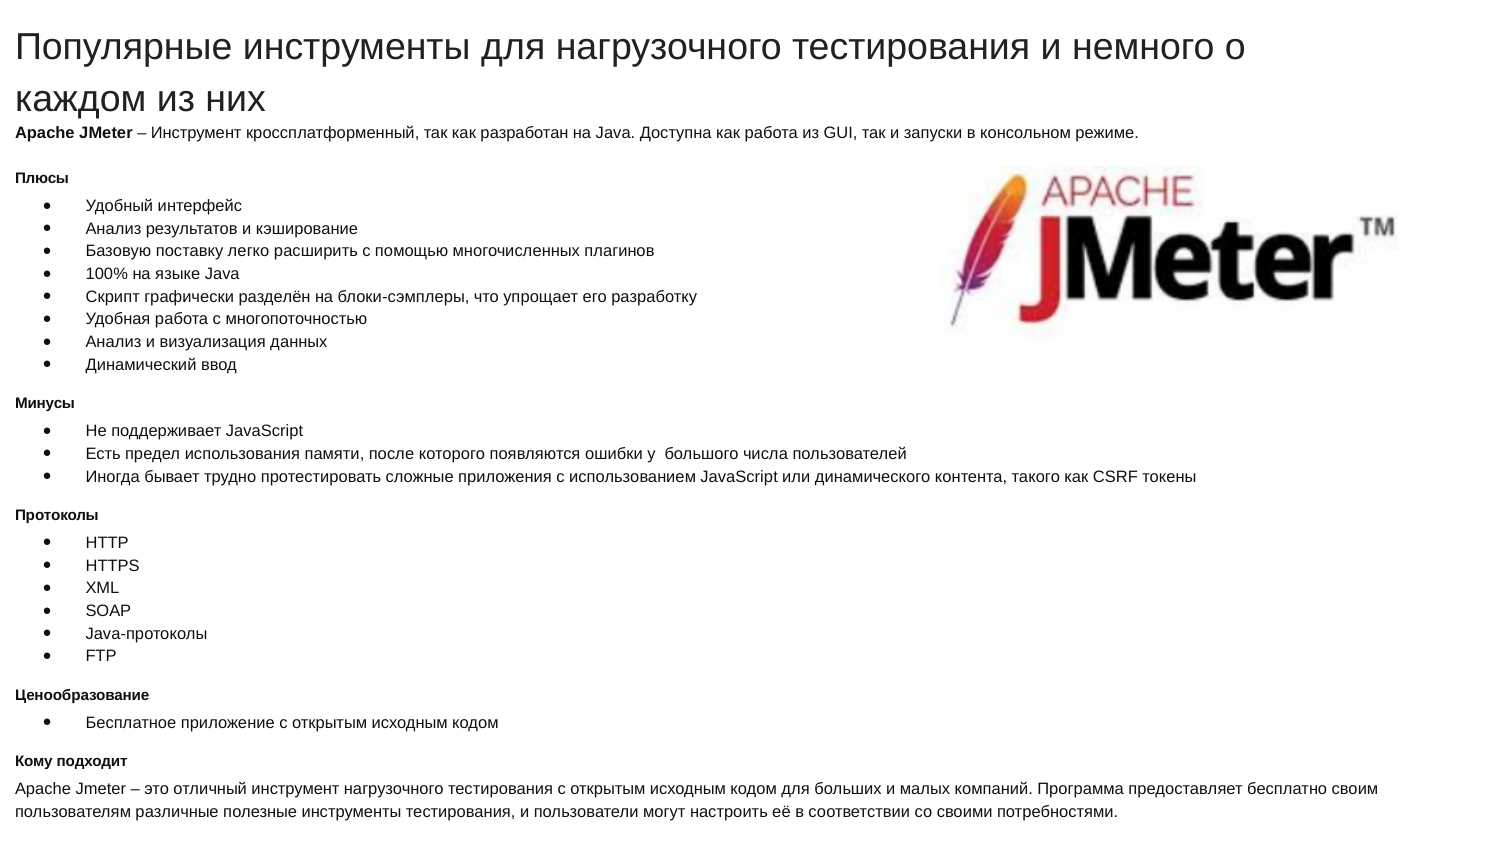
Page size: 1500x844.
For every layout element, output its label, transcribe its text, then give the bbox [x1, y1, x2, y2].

picture [941, 166, 1398, 342]
title Популярные инструменты для нагрузочного тестирования и немного о каждом из них [0, 0, 1398, 106]
list Apache JMeter – Инструмент кроссплатформенный, так как разработан на Java. Доступна как работа из GUI, так и запуски в консольном режиме. Плюсы Удобный интерфейс Анализ результатов и кэширование Базовую поставку легко расширить с помощью многочисленных плагинов 100% на языке Java Скрипт графически разделён на блоки-сэмплеры, что упрощает его разработку Удобная работа с многопоточностью Анализ и визуализация данных Динамический ввод Минусы Не поддерживает JavaScript Есть предел использования памяти, после которого появляются ошибки у большого числа пользователей Иногда бывает трудно протестировать сложные приложения с использованием JavaScript или динамического контента, такого как CSRF токены Протоколы HTTP HTTPS XML SOAP Java-протоколы FTP Ценообразование Бесплатное приложение с открытым исходным кодом Кому подходит Apache Jmeter – это отличный инструмент нагрузочного тестирования с открытым исходным кодом для больших и малых компаний. Программа предоставляет бесплатно своим пользователям различные полезные инструменты тестирования, и пользователи могут настроить её в соответствии со своими потребностями. [0, 106, 1500, 844]
